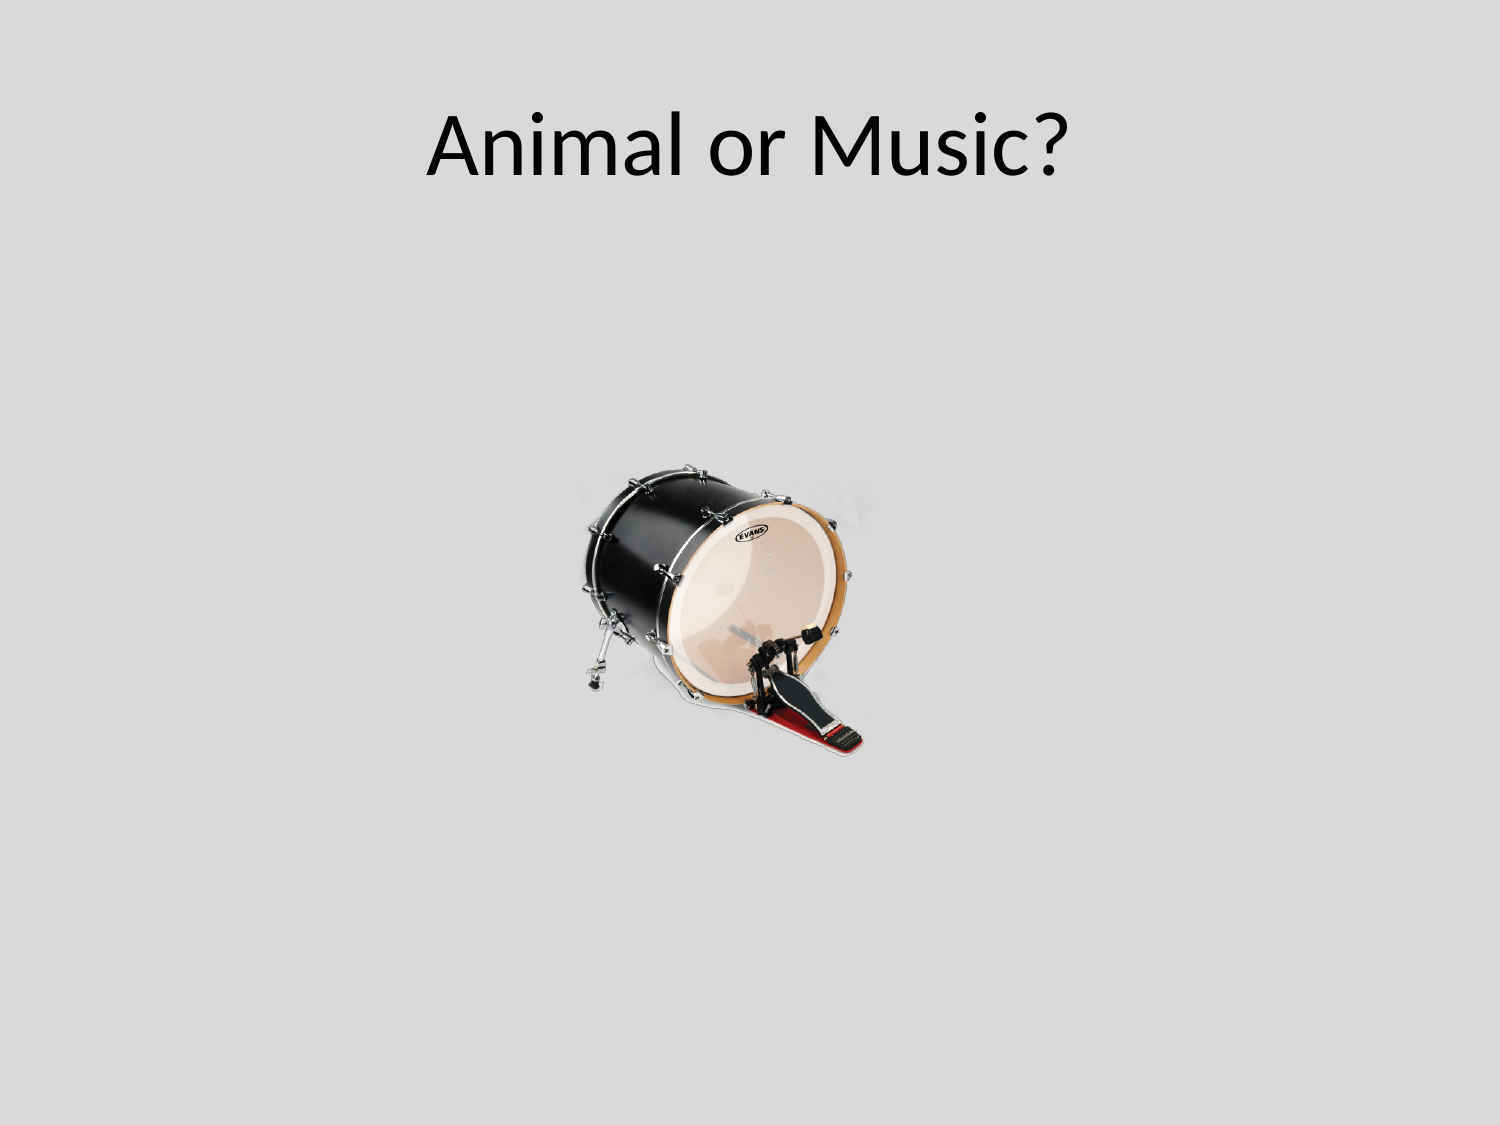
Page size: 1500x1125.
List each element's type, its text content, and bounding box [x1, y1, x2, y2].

title Animal or Music? [75, 45, 1425, 233]
picture [580, 462, 876, 758]
